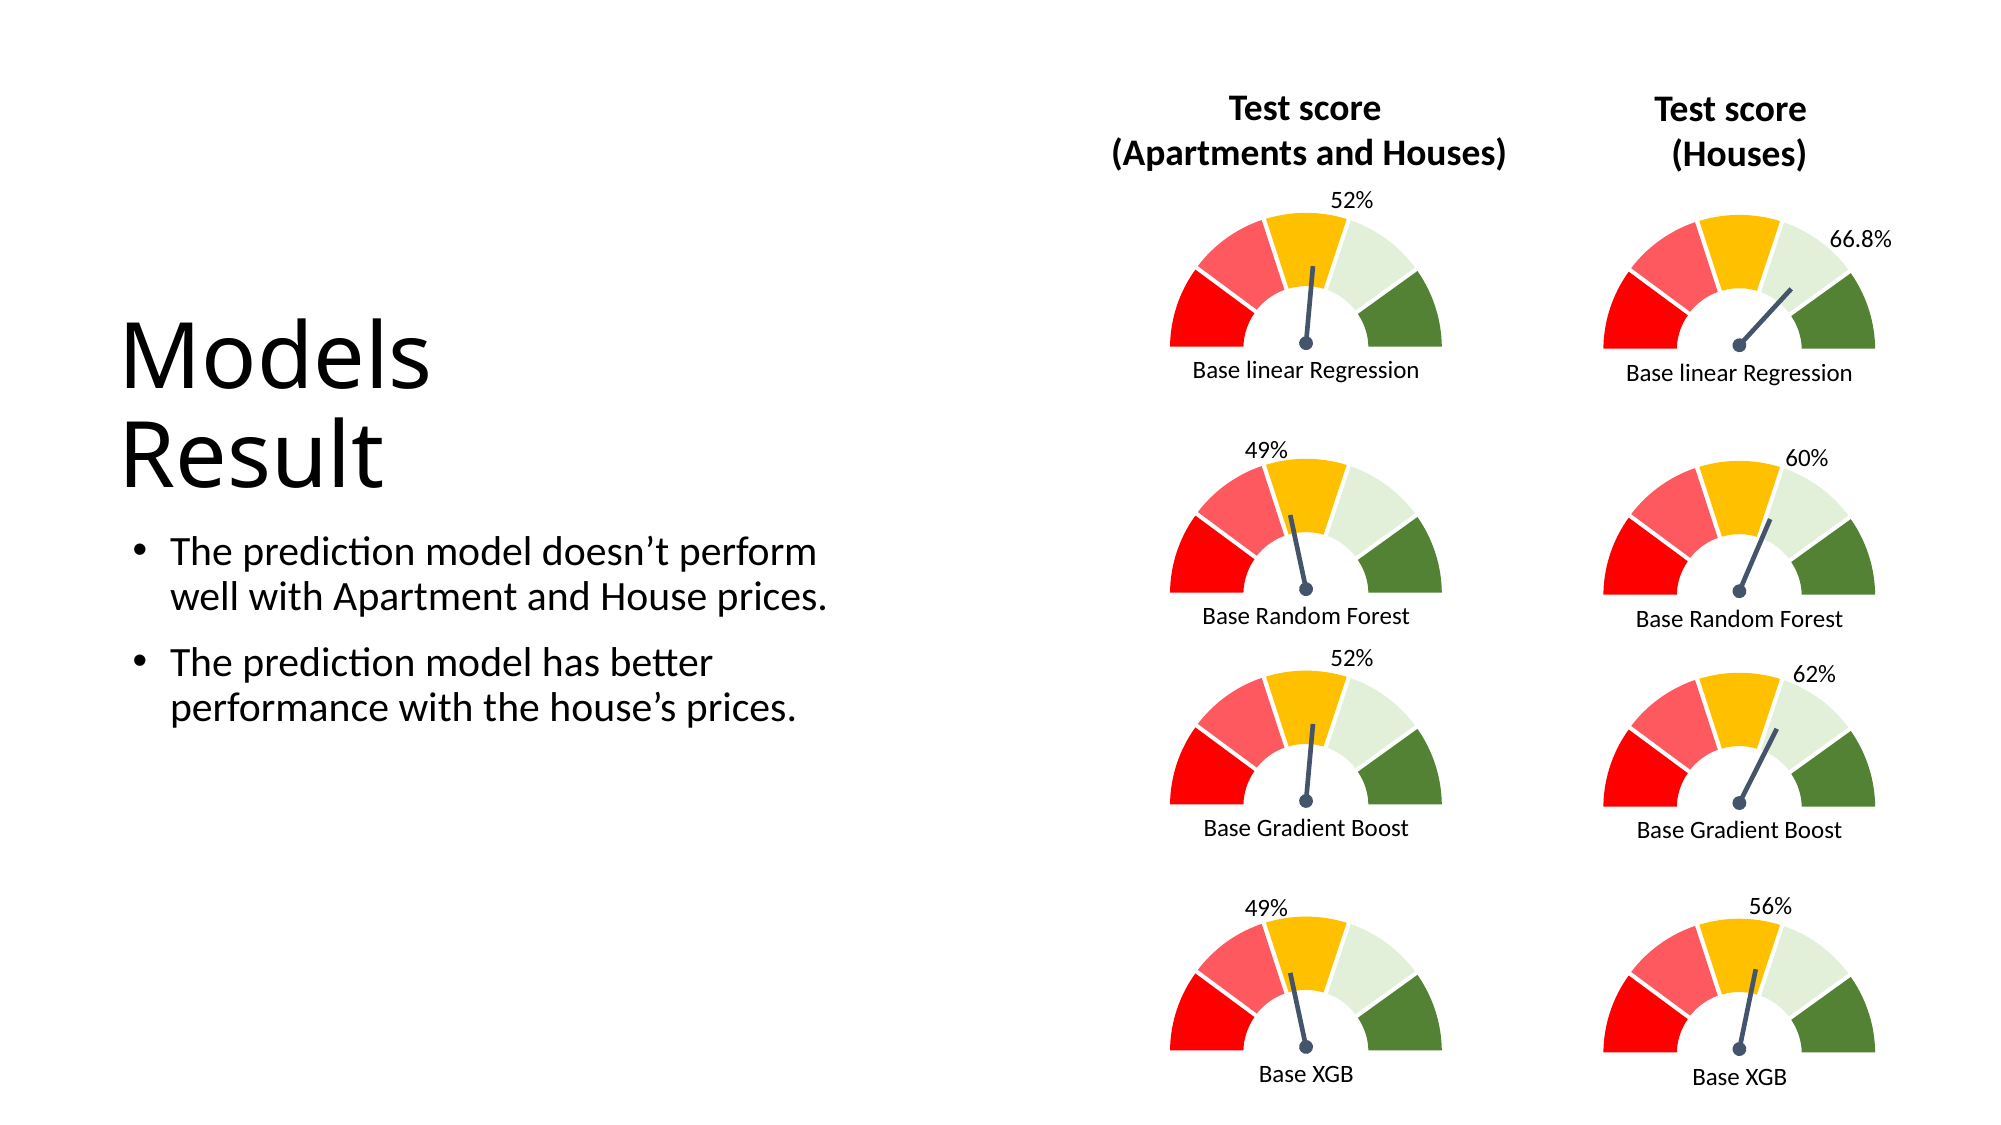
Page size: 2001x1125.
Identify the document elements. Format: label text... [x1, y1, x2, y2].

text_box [1169, 458, 1442, 593]
text_box Base Random Forest [1603, 595, 1876, 641]
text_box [1169, 212, 1442, 347]
text_box 49% [1230, 883, 1303, 916]
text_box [1603, 460, 1876, 595]
text_box Base linear Regression [1603, 349, 1876, 395]
text_box 52% [1315, 633, 1389, 670]
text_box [1739, 288, 1792, 346]
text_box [1739, 519, 1771, 592]
text_box Base Random Forest [1170, 591, 1443, 639]
text_box Base XGB [1170, 1049, 1443, 1097]
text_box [1169, 670, 1442, 805]
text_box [1603, 918, 1876, 1053]
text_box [1290, 972, 1306, 1047]
text_box Base Gradient Boost [1170, 803, 1443, 851]
text_box Base Gradient Boost [1603, 807, 1876, 853]
text_box Base XGB [1603, 1053, 1876, 1099]
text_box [1739, 728, 1777, 804]
list The prediction model doesn’t perform well with Apartment and House prices. The prediction model has better performance with the house’s prices. [117, 498, 905, 762]
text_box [1603, 214, 1876, 349]
text_box 49% [1230, 426, 1303, 458]
text_box 66.8% [1876, 215, 1907, 260]
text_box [1306, 723, 1313, 801]
text_box 52% [1315, 182, 1389, 212]
text_box Test score (Houses) [1239, 76, 2000, 182]
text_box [1290, 515, 1306, 590]
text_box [1739, 969, 1756, 1050]
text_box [1169, 916, 1442, 1051]
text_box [1603, 672, 1876, 807]
text_box Base linear Regression [1170, 345, 1443, 393]
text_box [1306, 266, 1313, 344]
text_box 60% [1770, 433, 1844, 460]
title Models Result [103, 276, 665, 540]
text_box 56% [1734, 882, 1808, 918]
text_box Test score (Apartments and Houses) [1096, 76, 1239, 181]
text_box 62% [1778, 650, 1852, 672]
